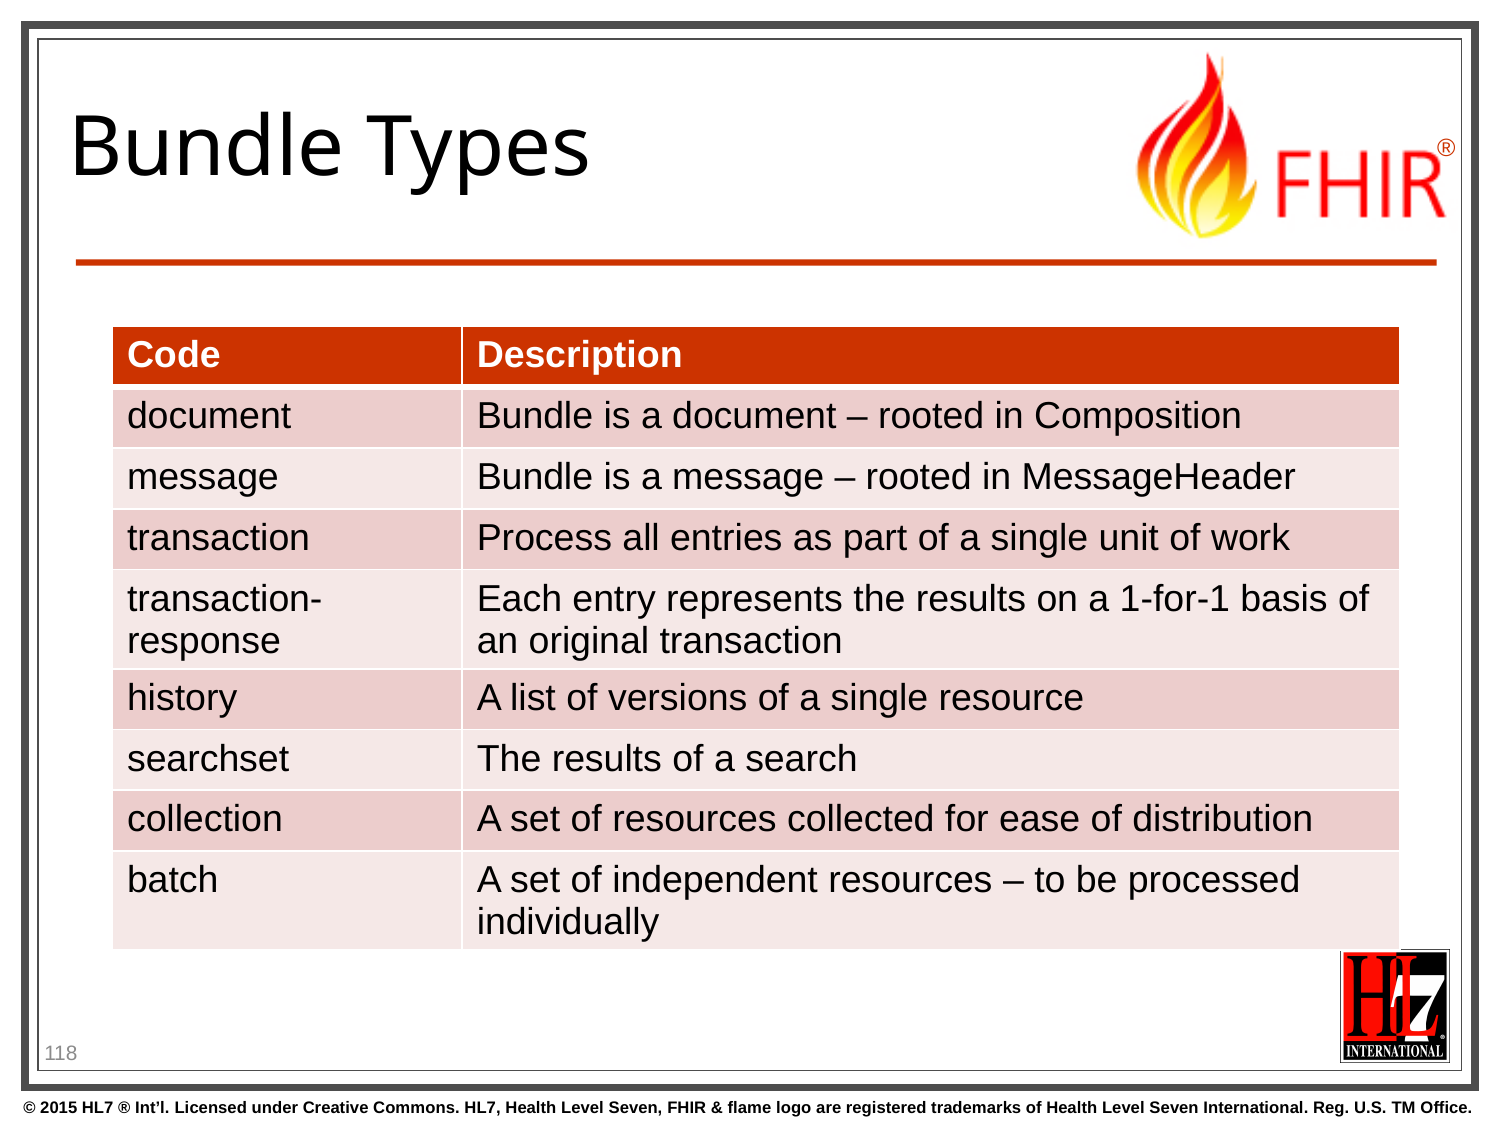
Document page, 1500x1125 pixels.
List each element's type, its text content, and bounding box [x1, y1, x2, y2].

table_cell message [113, 449, 461, 508]
picture [1340, 949, 1450, 1063]
table_cell batch [113, 852, 461, 949]
table_cell transaction [113, 510, 461, 569]
table_cell Process all entries as part of a single unit of work [463, 510, 1399, 569]
table_cell The results of a search [463, 730, 1399, 789]
table_cell Each entry represents the results on a 1-for-1 basis of an original transaction [463, 570, 1399, 668]
table_header Code [113, 327, 461, 384]
table_cell document [113, 390, 461, 447]
table_cell history [113, 670, 461, 729]
table_header Description [463, 327, 1399, 384]
table_cell collection [113, 791, 461, 850]
picture [1124, 42, 1458, 249]
table_cell transaction-response [113, 570, 461, 668]
slide_number 118 [29, 1034, 148, 1071]
table_cell searchset [113, 730, 461, 789]
table_cell A list of versions of a single resource [463, 670, 1399, 729]
title Bundle Types [53, 54, 1128, 249]
table_cell Bundle is a document – rooted in Composition [463, 390, 1399, 447]
table_cell A set of independent resources – to be processed individually [463, 852, 1399, 949]
table_cell Bundle is a message – rooted in MessageHeader [463, 449, 1399, 508]
table_cell A set of resources collected for ease of distribution [463, 791, 1399, 850]
